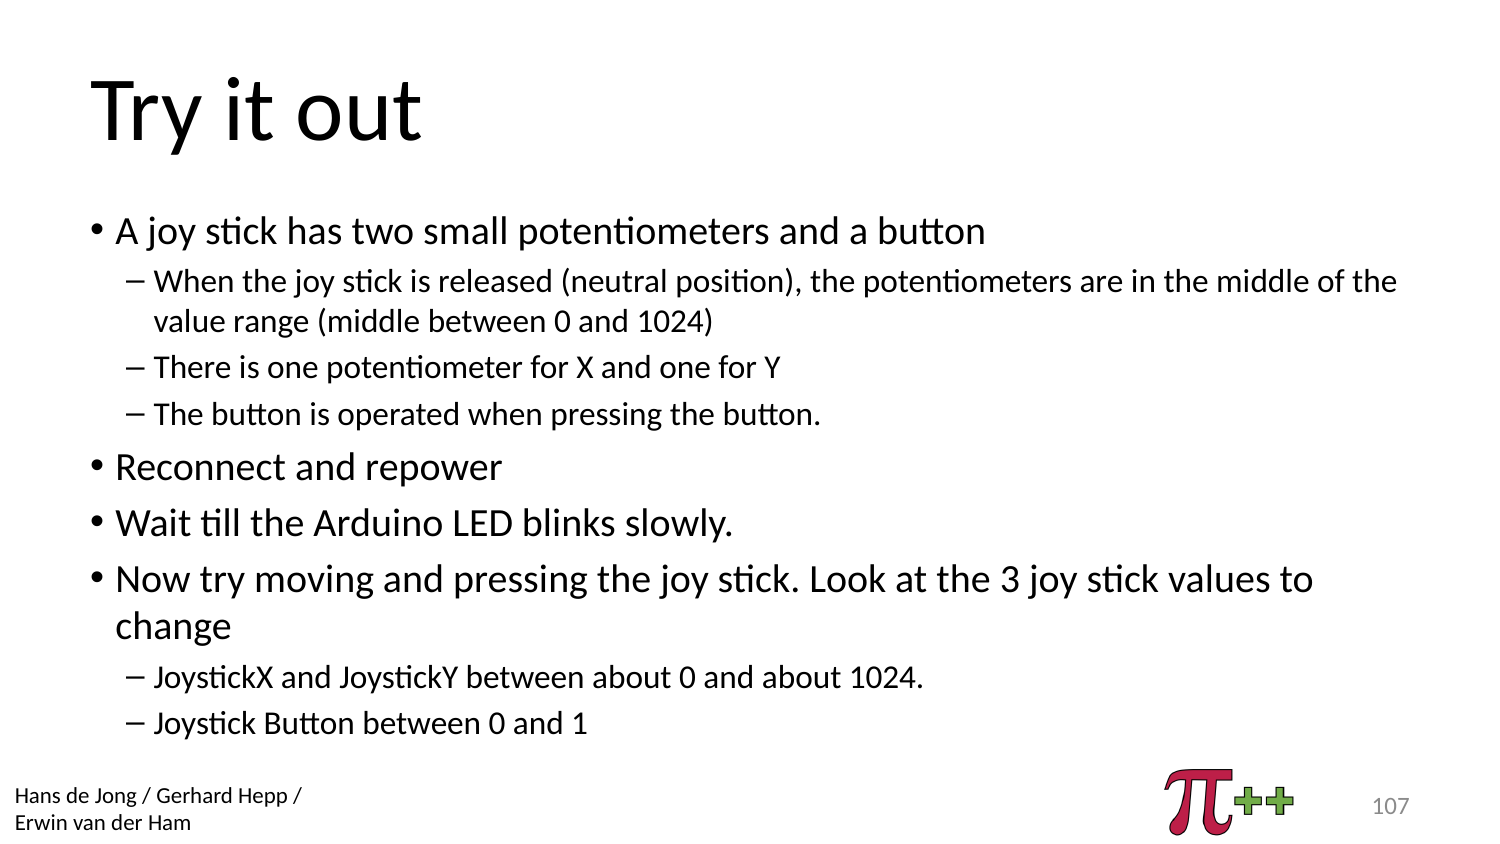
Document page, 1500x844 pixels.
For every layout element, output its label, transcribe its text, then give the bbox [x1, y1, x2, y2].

slide_number 107 [1340, 782, 1425, 827]
list A joy stick has two small potentiometers and a button When the joy stick is released (neutral position), the potentiometers are in the middle of the value range (middle between 0 and 1024) There is one potentiometer for X and one for Y The button is operated when pressing the button. Reconnect and repower Wait till the Arduino LED blinks slowly. Now try moving and pressing the joy stick. Look at the 3 joy stick values to change JoystickX and JoystickY between about 0 and about 1024. Joystick Button between 0 and 1 [75, 196, 1425, 754]
title Try it out [75, 33, 1425, 175]
picture [1163, 768, 1294, 836]
